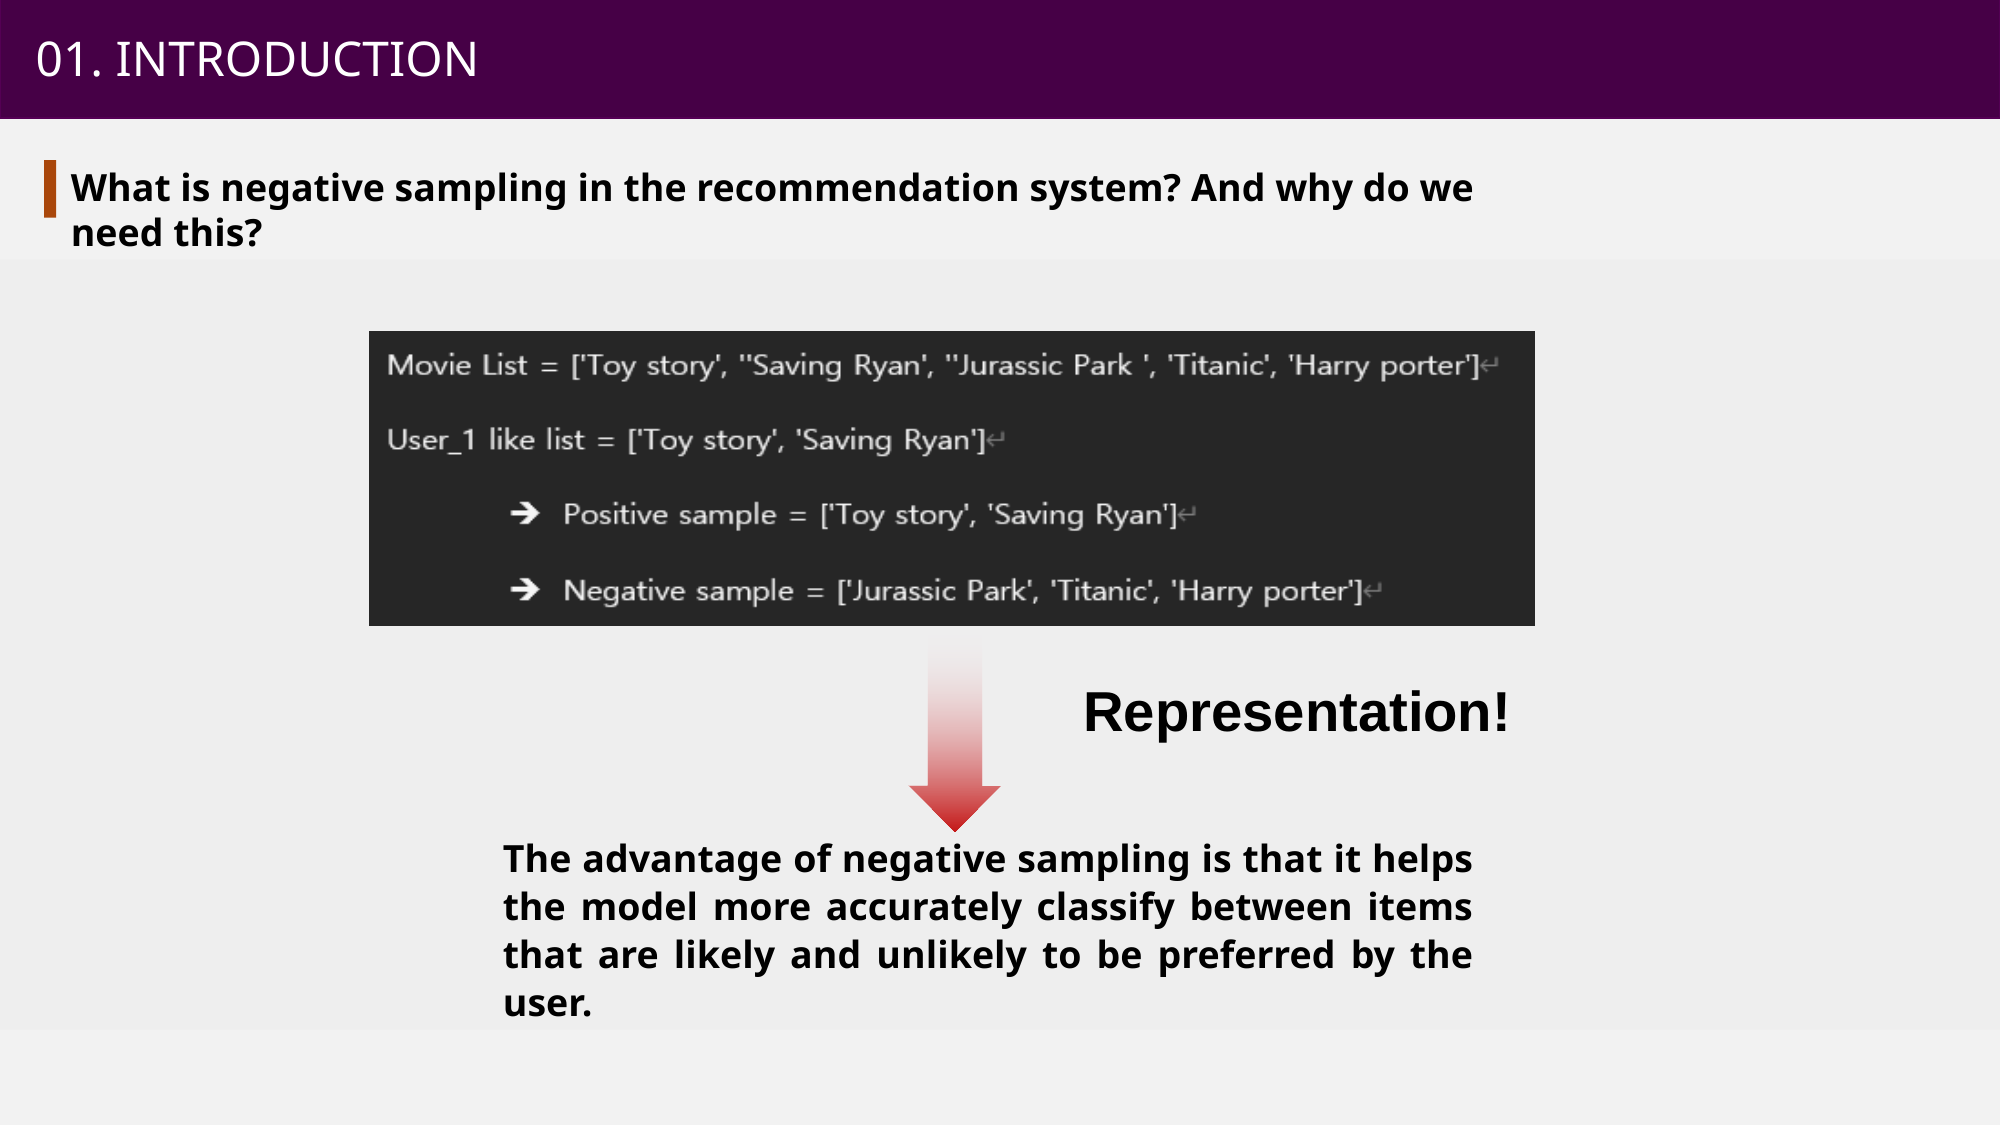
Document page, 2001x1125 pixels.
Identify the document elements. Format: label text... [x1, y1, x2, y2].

text_box [0, 0, 2000, 119]
text_box [43, 159, 56, 219]
text_box 01. INTRODUCTION [20, 21, 1014, 94]
text_box Representation! [1068, 667, 1567, 751]
text_box [905, 626, 1003, 833]
text_box [0, 259, 2000, 1031]
picture [369, 331, 1535, 626]
text_box What is negative sampling in the recommendation system? And why do we need this? [56, 156, 1519, 259]
text_box The advantage of negative sampling is that it helps the model more accurately classify between items that are likely and unlikely to be preferred by the user. [488, 823, 1489, 1032]
